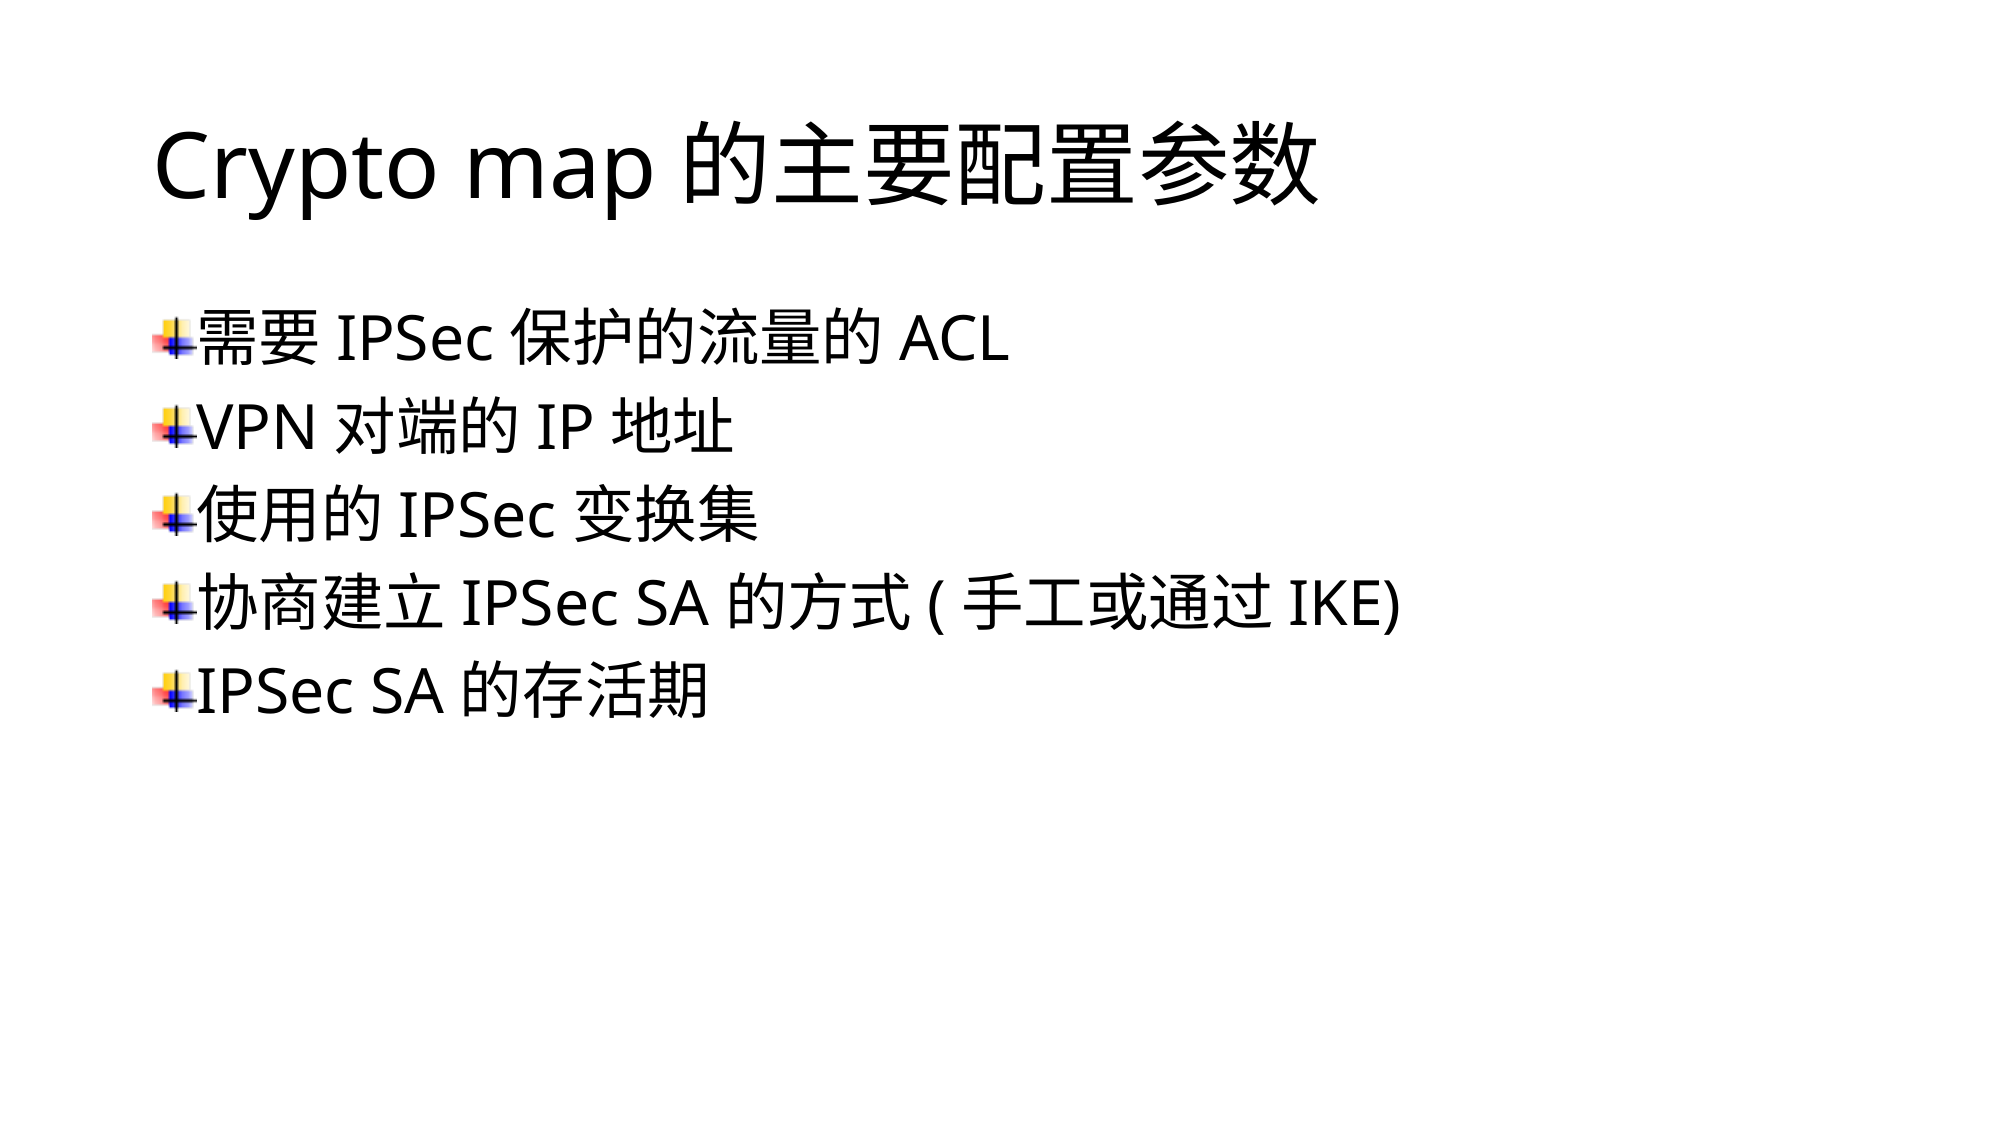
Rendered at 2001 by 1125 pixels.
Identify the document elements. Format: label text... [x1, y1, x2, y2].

picture [152, 579, 197, 624]
list 需要IPSec保护的流量的ACL VPN对端的IP地址 使用的IPSec变换集 协商建立IPSec SA的方式(手工或通过IKE) IPSec SA的存活期 [137, 299, 1863, 1014]
title Crypto map的主要配置参数 [137, 59, 1863, 278]
picture [152, 668, 197, 712]
picture [152, 403, 197, 448]
picture [152, 315, 197, 359]
picture [152, 491, 197, 536]
